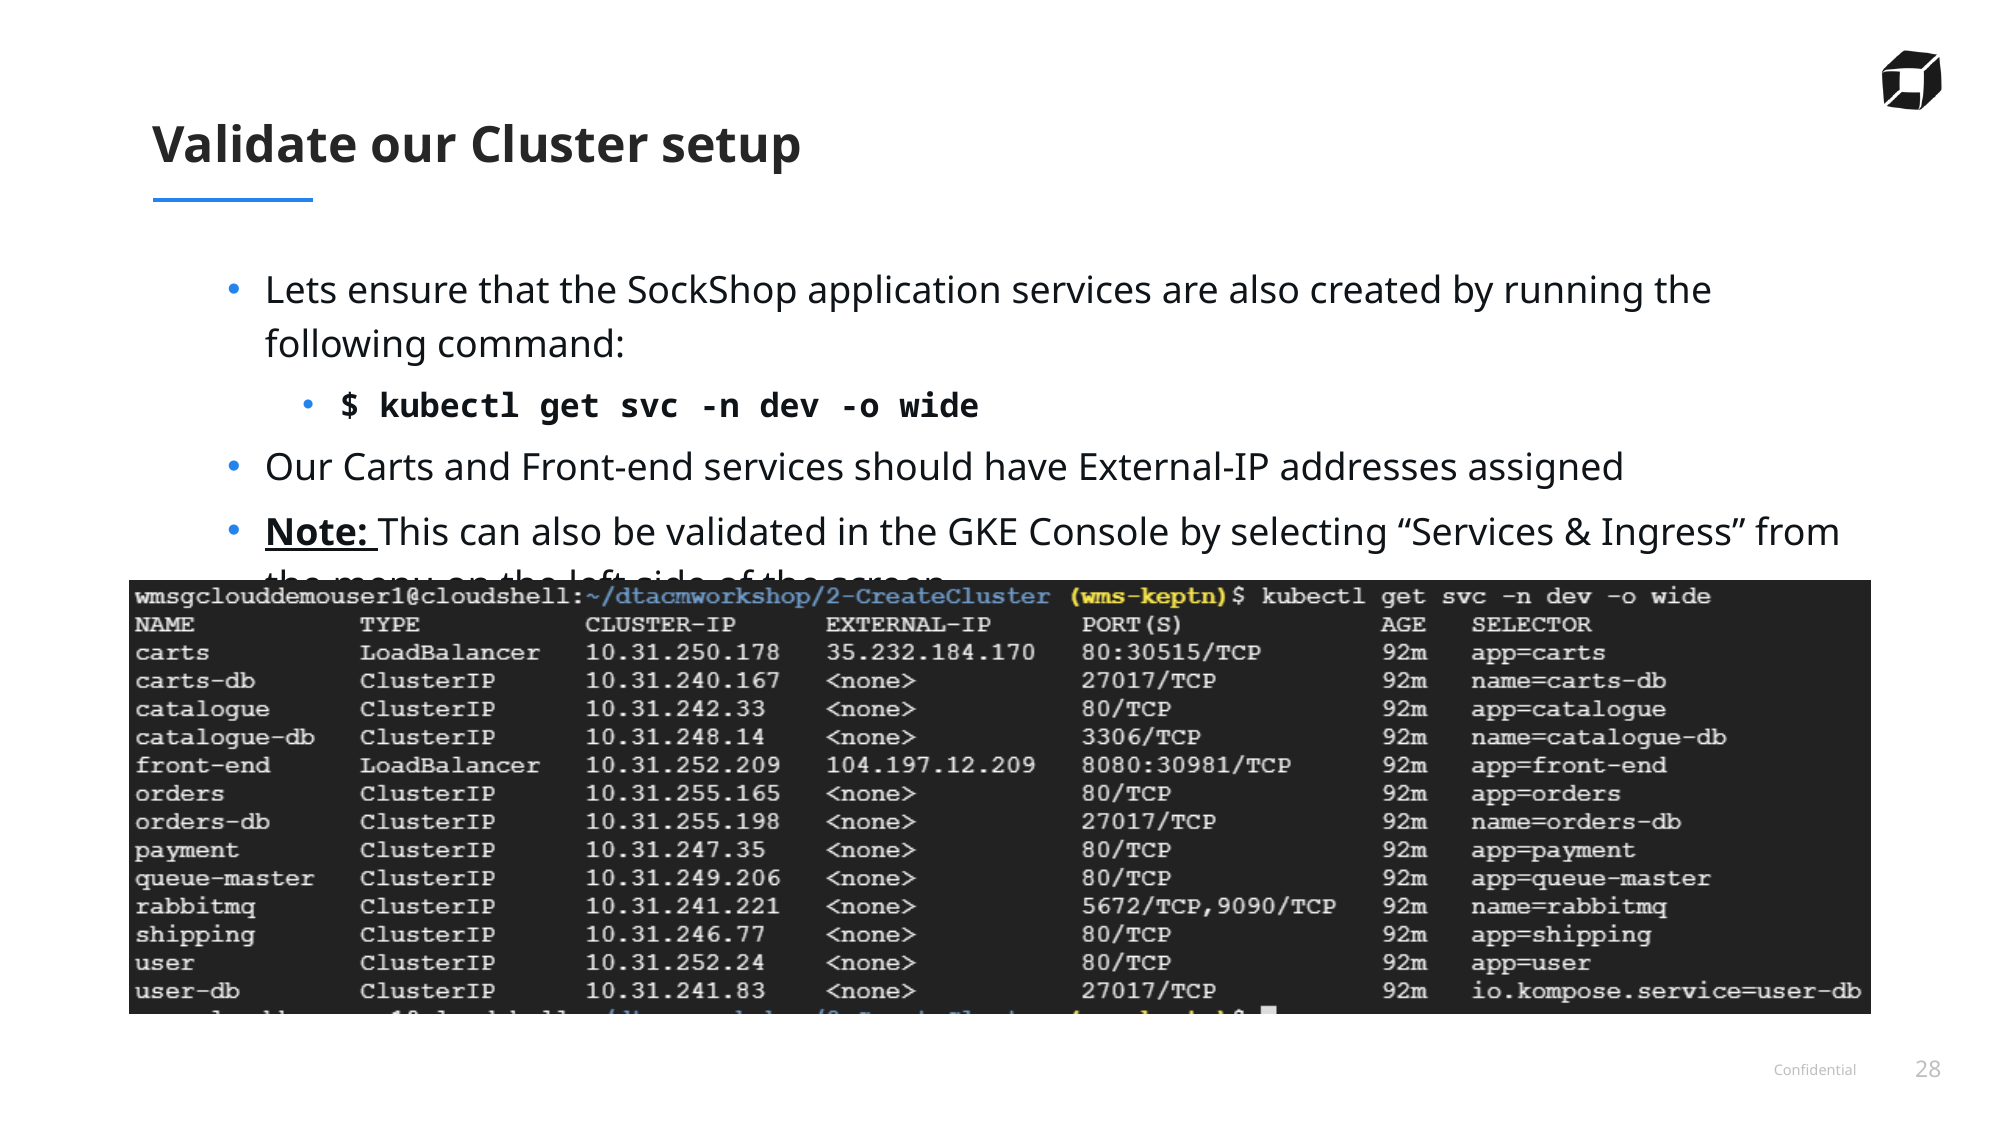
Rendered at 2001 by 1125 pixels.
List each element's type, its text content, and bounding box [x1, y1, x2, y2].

picture [1881, 50, 1942, 110]
title Validate our Cluster setup [137, 59, 1863, 181]
picture [129, 580, 1871, 1014]
list Lets ensure that the SockShop application services are also created by running the following command: $ kubectl get svc -n dev -o wide Our Carts and Front-end services should have External-IP addresses assigned Note: This can also be validated in the GKE Console by selecting “Services & Ingress” from the menu on the left side of the screen [137, 249, 1863, 580]
